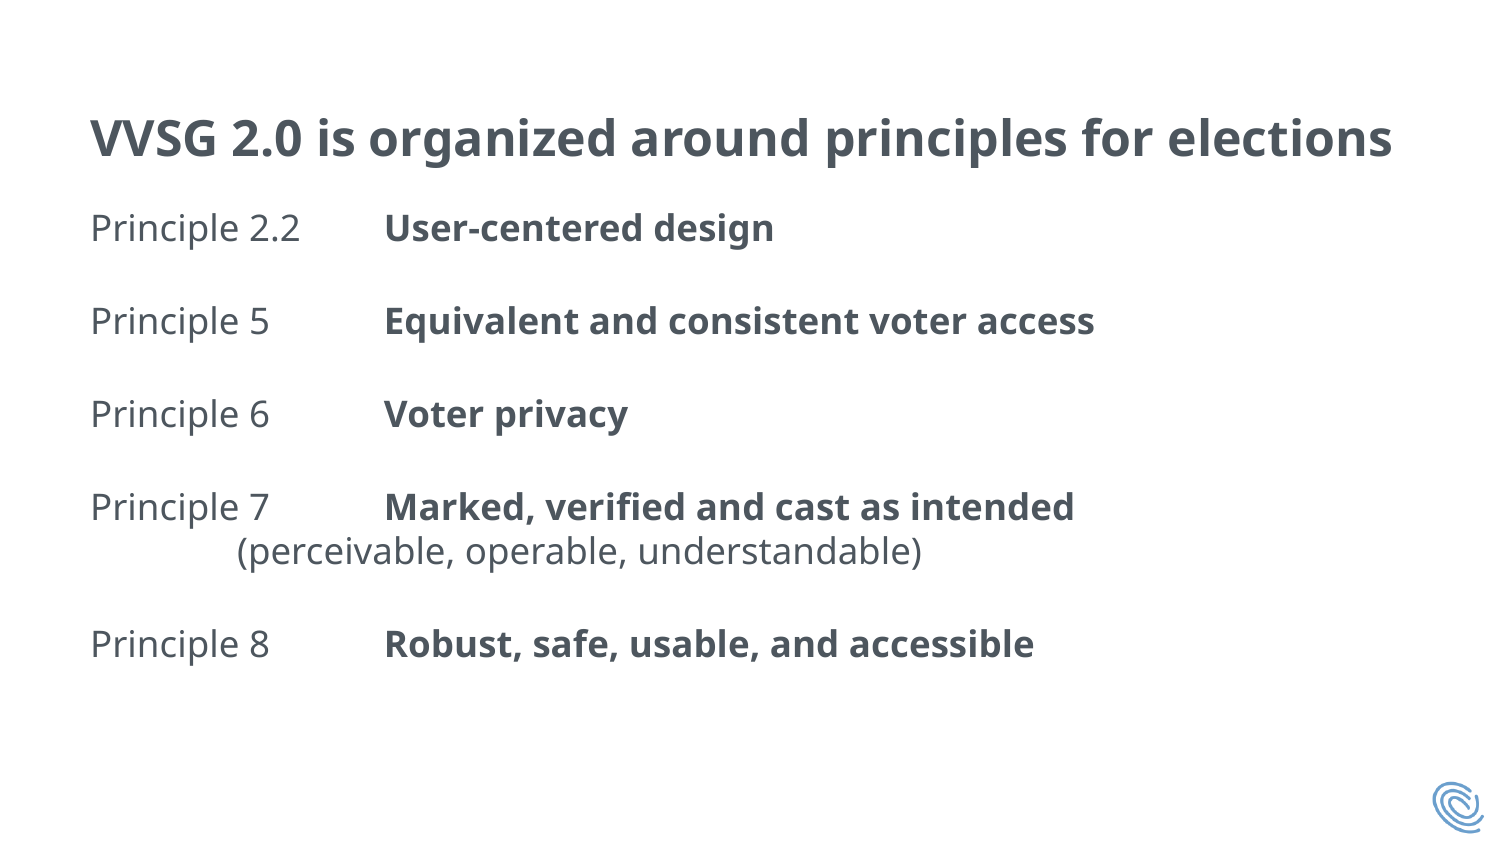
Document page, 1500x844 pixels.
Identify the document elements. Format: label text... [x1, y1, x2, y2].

list Principle 2.2 User-centered design Principle 5 Equivalent and consistent voter access Principle 6 Voter privacy Principle 7 Marked, verified and cast as intended (perceivable, operable, understandable) Principle 8 Robust, safe, usable, and accessible [75, 196, 1468, 754]
title VVSG 2.0 is organized around principles for elections [75, 33, 1425, 175]
picture [1427, 772, 1493, 842]
